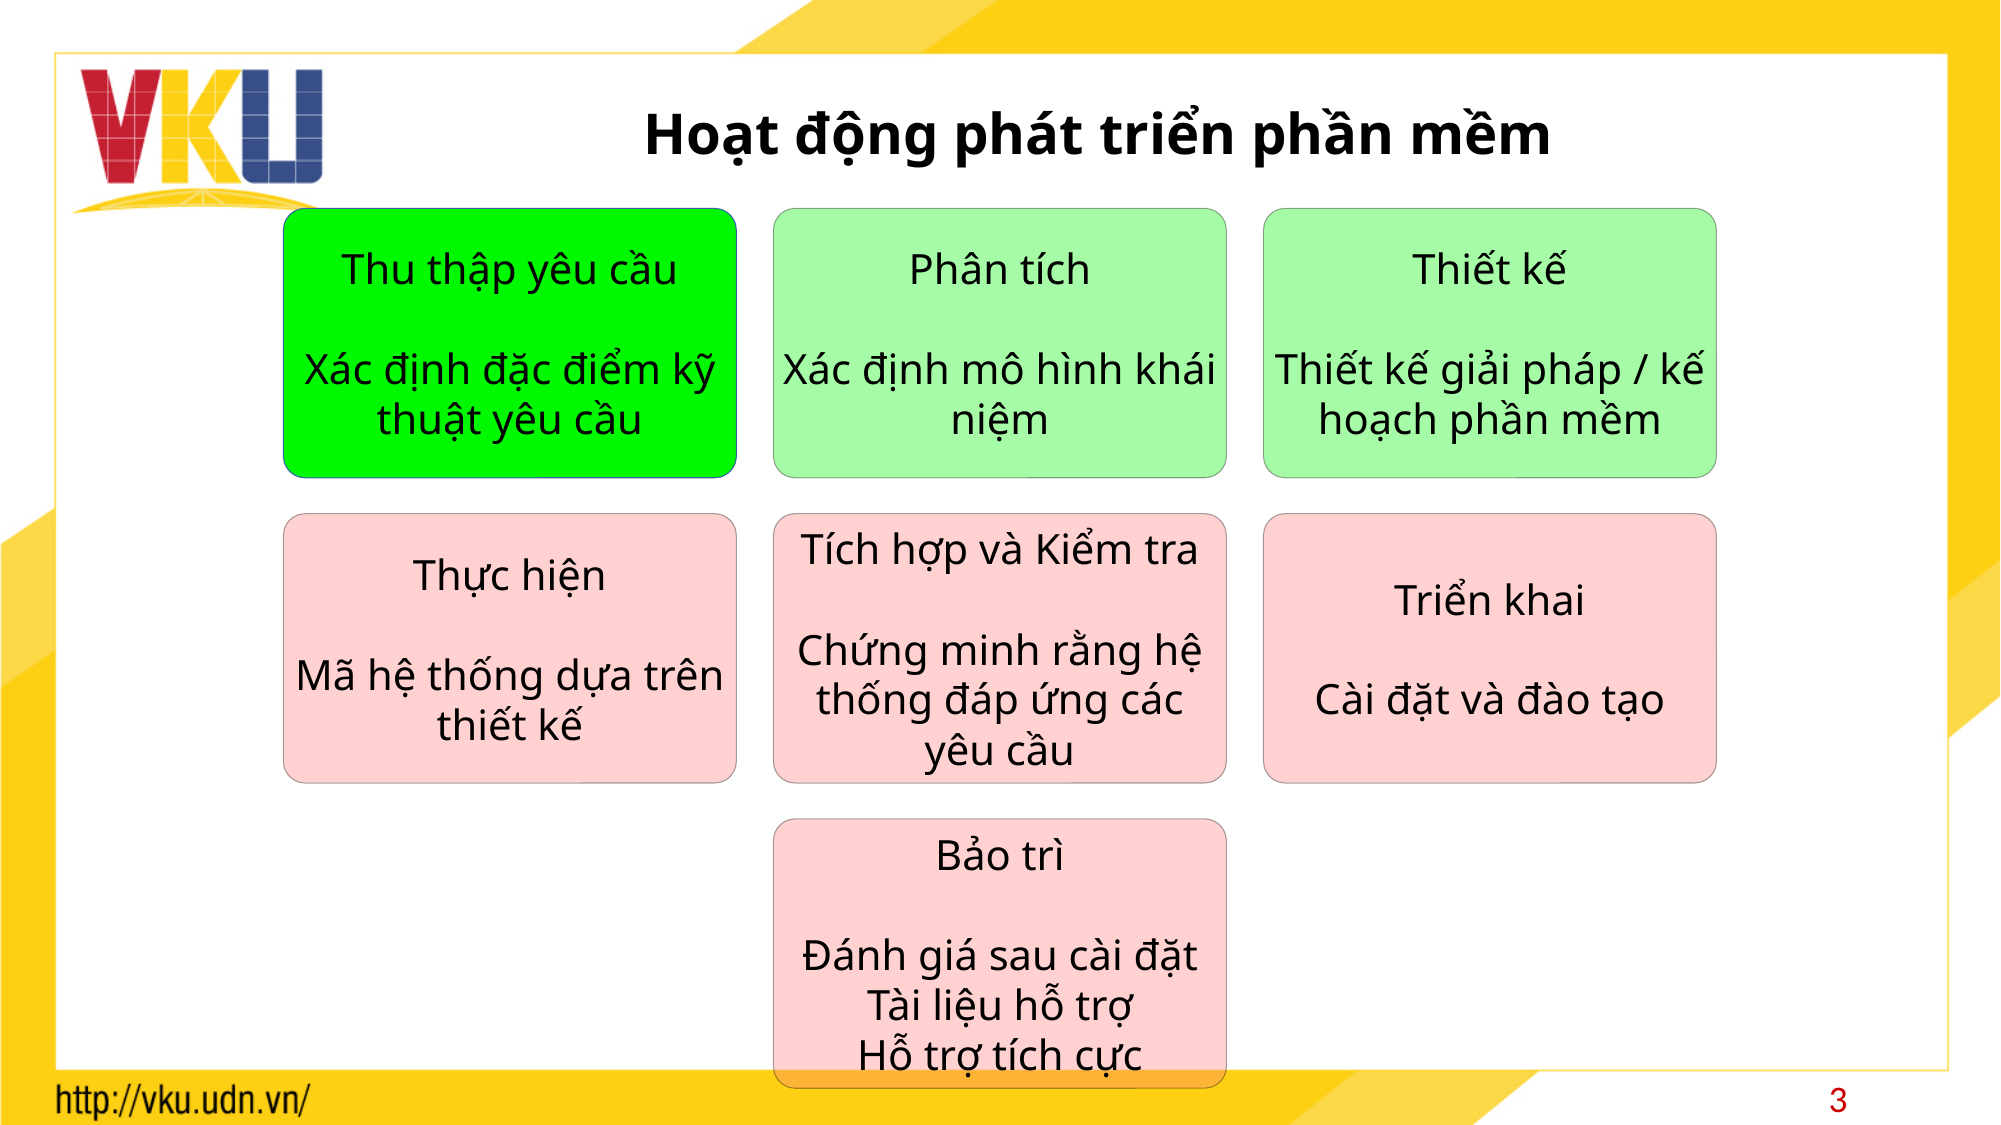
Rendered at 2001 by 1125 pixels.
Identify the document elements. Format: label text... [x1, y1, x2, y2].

picture [0, 0, 2001, 1125]
slide_number 3 [1412, 1071, 1863, 1125]
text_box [283, 208, 1717, 1089]
title Hoạt động phát triển phần mềm [335, 59, 1863, 213]
